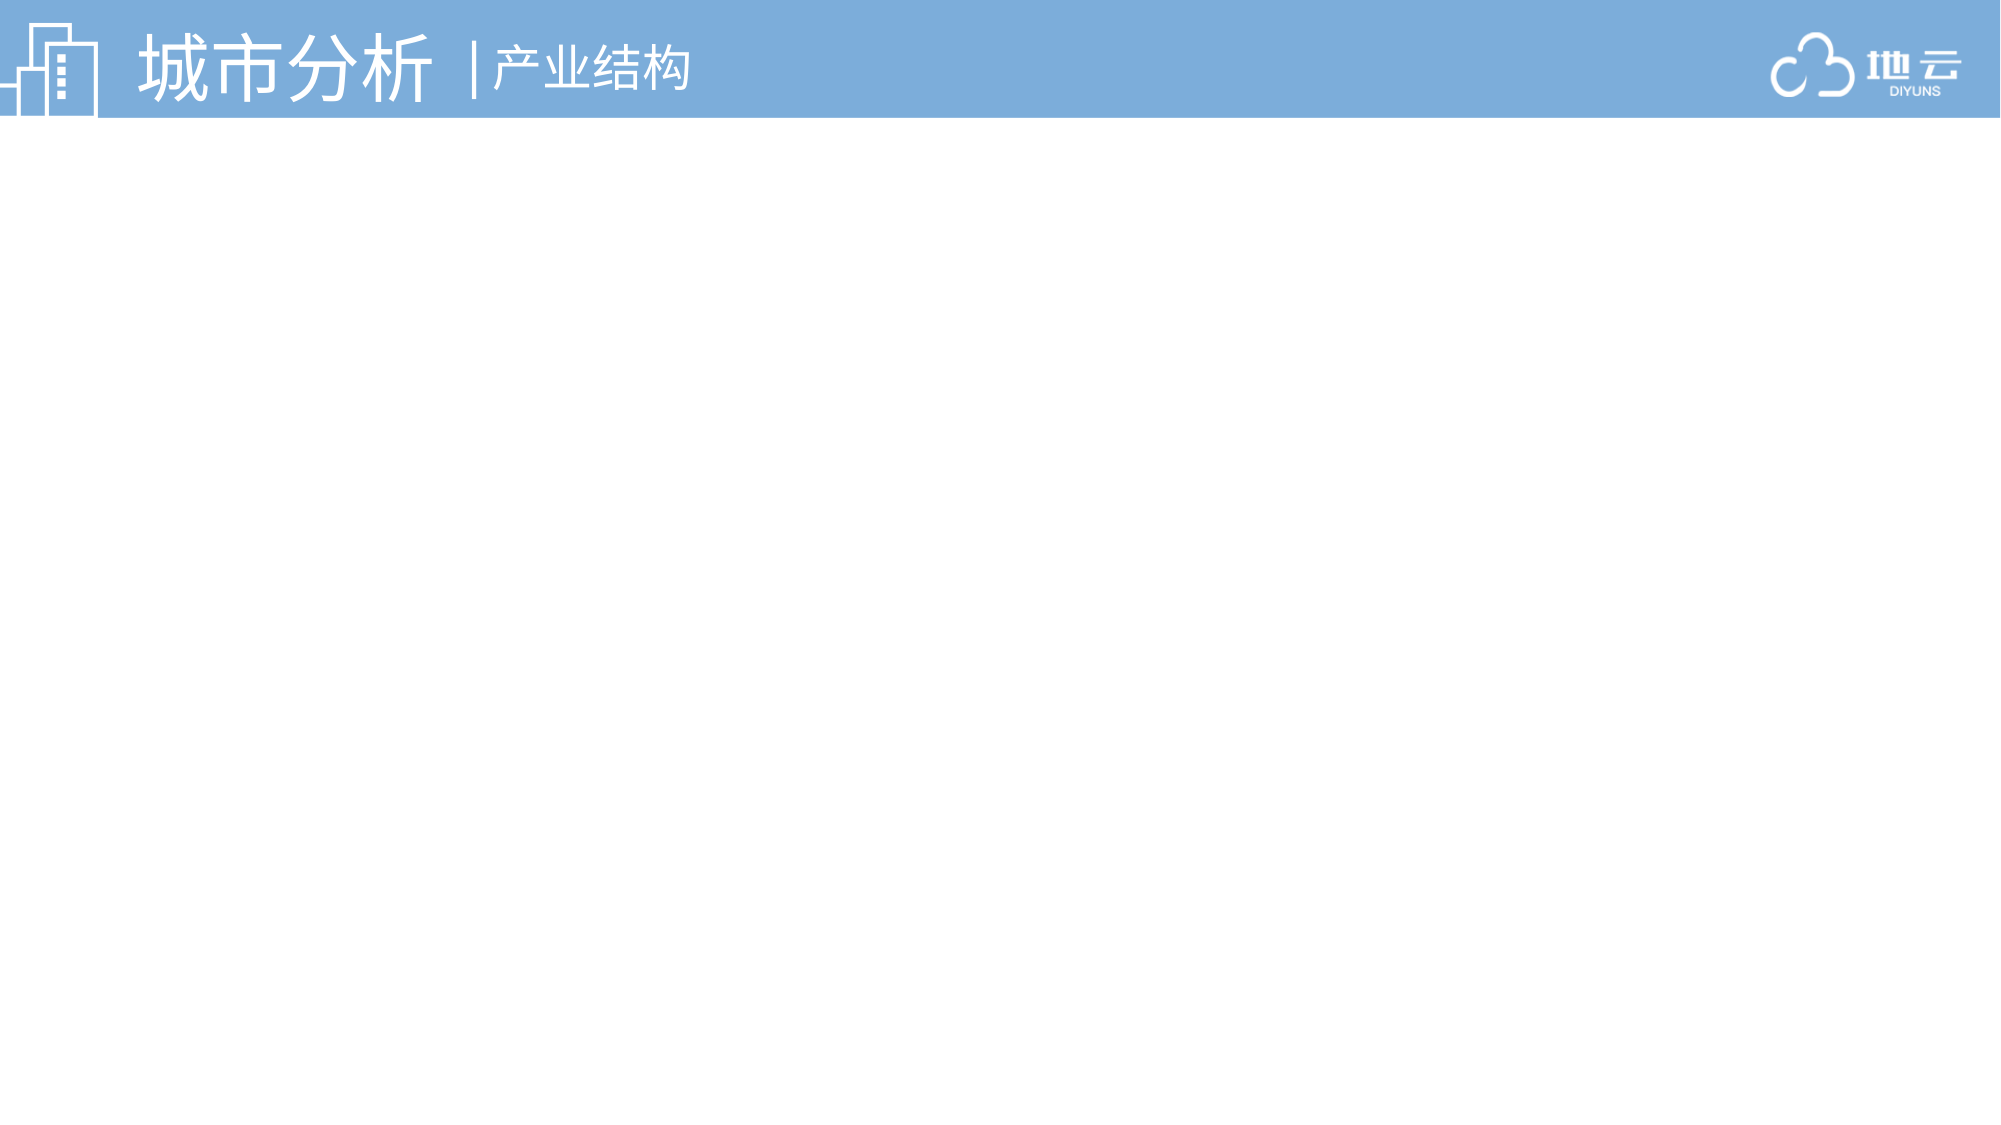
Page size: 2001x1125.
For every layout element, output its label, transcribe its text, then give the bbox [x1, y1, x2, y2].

picture [0, 0, 2001, 1125]
text_box 产业结构 [477, 28, 817, 104]
text_box | [444, 19, 493, 105]
text_box 城市分析 [120, 13, 458, 119]
